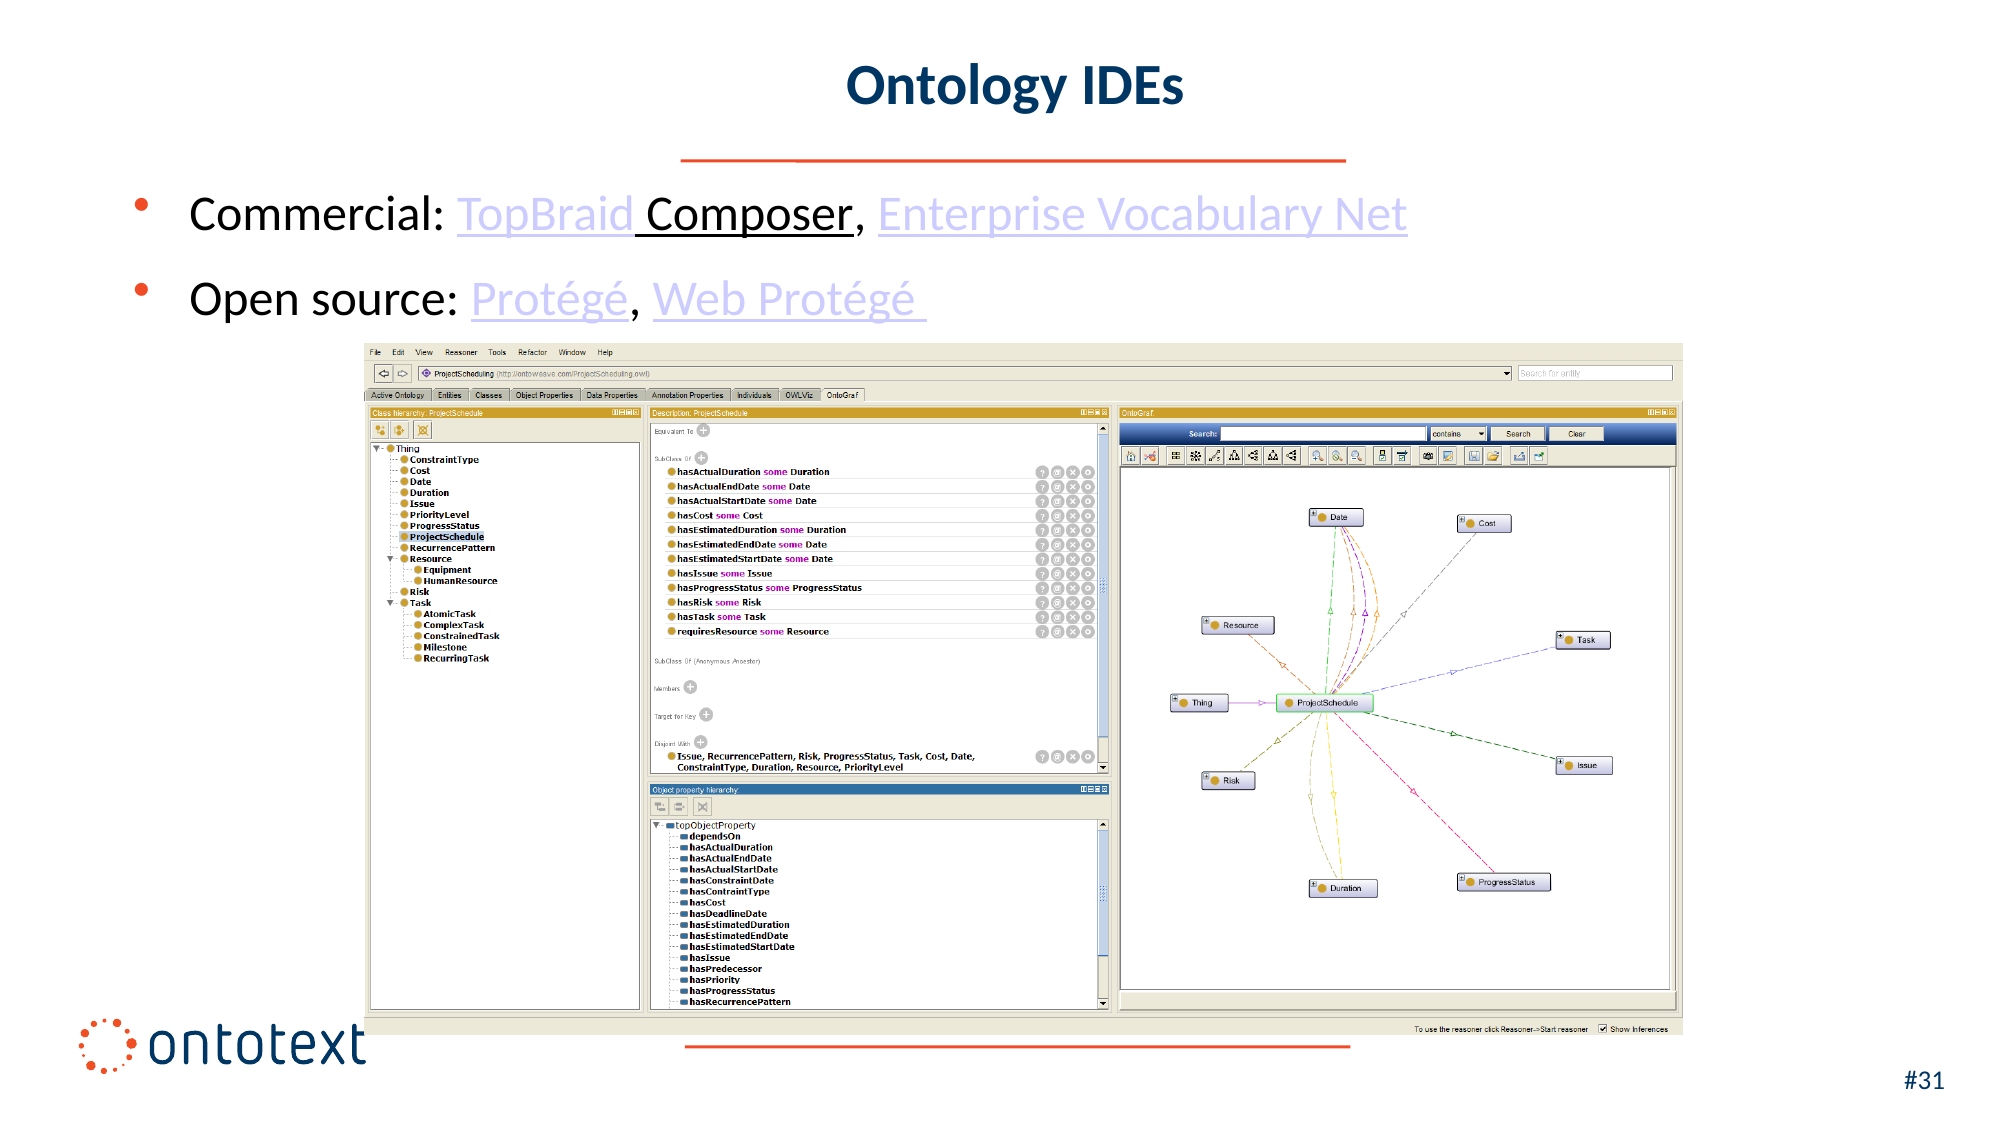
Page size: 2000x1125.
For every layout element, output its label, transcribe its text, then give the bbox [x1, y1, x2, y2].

title Ontology IDEs [102, 0, 1929, 162]
picture [363, 343, 1683, 1036]
list Commercial: TopBraid Composer, Enterprise Vocabulary Net Open source: Protégé, Web Protégé [117, 172, 1929, 1000]
slide_number #31 [1796, 1054, 1961, 1105]
